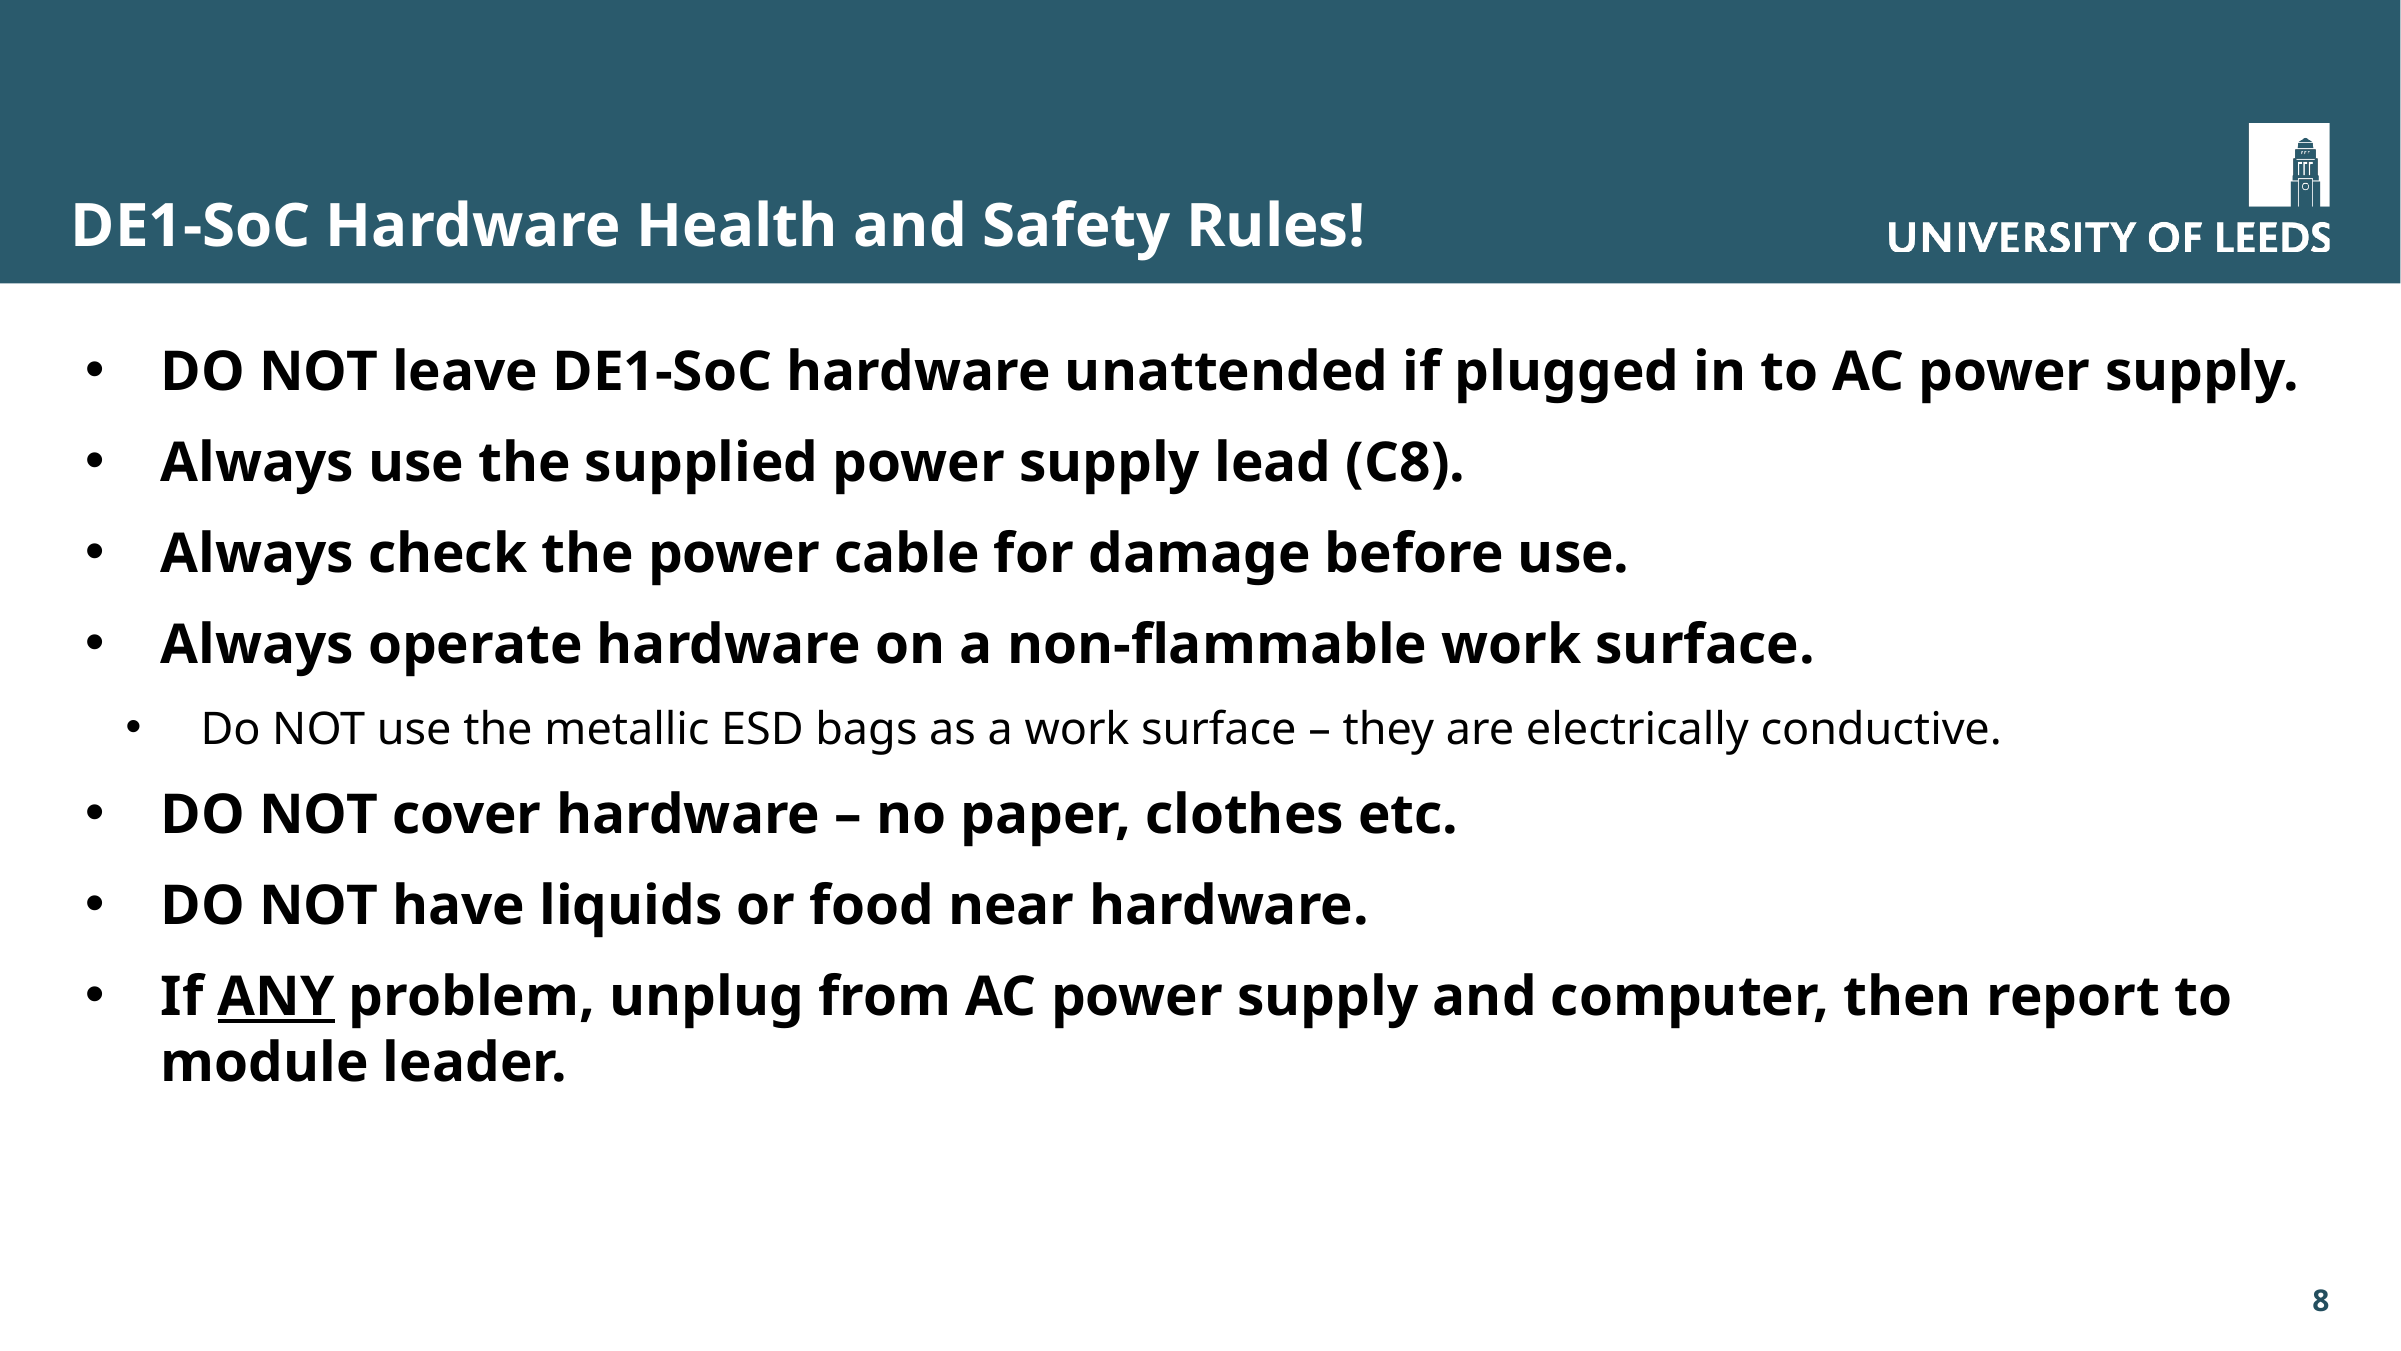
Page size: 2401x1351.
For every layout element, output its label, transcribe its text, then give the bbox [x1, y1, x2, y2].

title DE1-SoC Hardware Health and Safety Rules! [70, 81, 1806, 259]
list DO NOT leave DE1-SoC hardware unattended if plugged in to AC power supply. Always use the supplied power supply lead (C8). Always check the power cable for damage before use. Always operate hardware on a non-flammable work surface. Do NOT use the metallic ESD bags as a work surface – they are electrically conductive. DO NOT cover hardware – no paper, clothes etc. DO NOT have liquids or food near hardware. If ANY problem, unplug from AC power supply and computer, then report to module leader. [70, 327, 2329, 1230]
